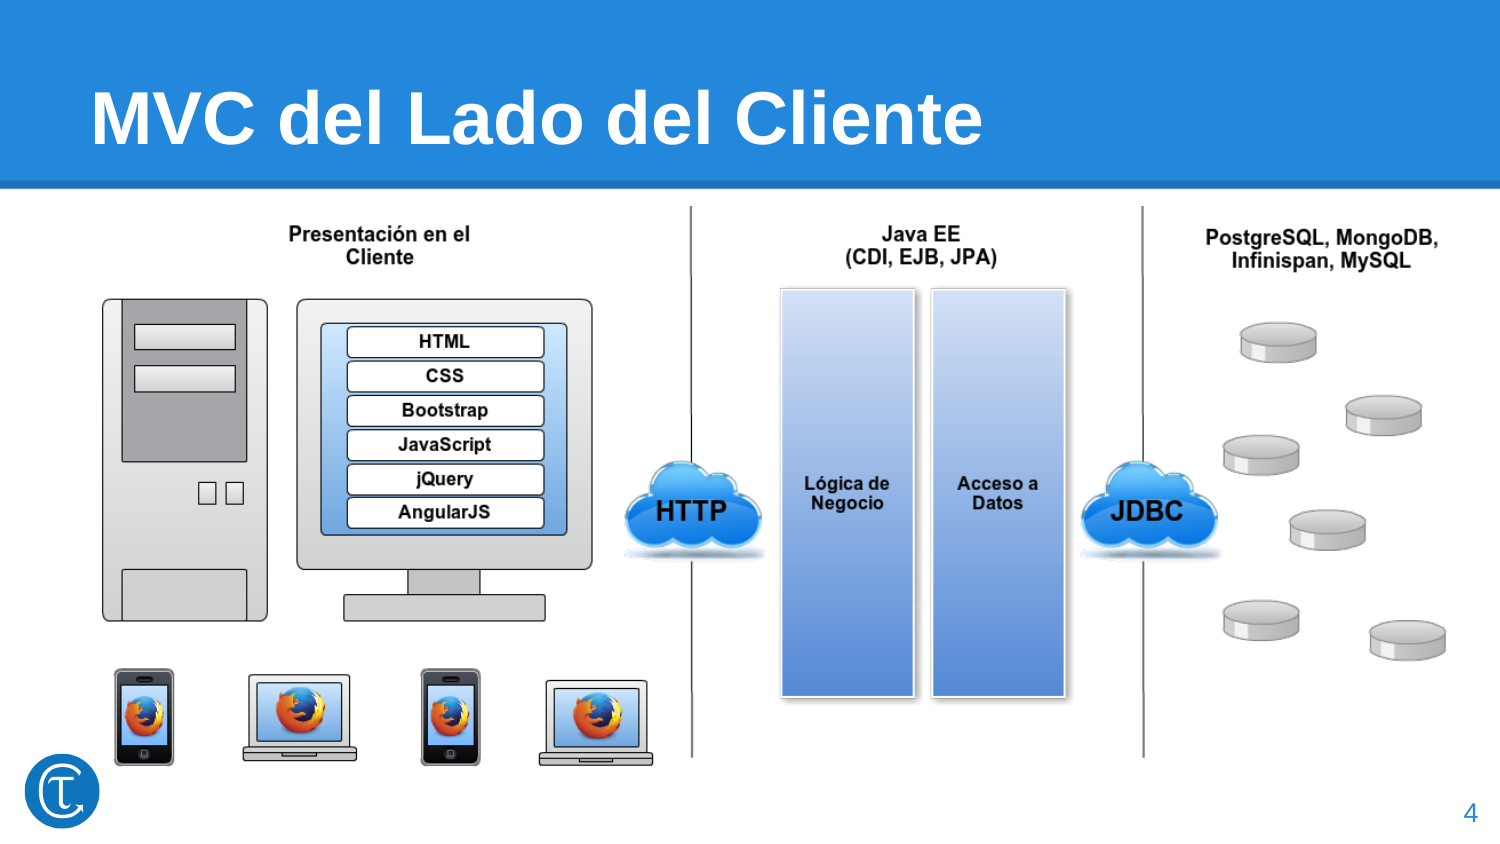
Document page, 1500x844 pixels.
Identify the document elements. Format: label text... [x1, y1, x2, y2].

picture [24, 206, 1466, 829]
slide_number ‹#› [1403, 779, 1494, 844]
title MVC del Lado del Cliente [75, 33, 1425, 175]
